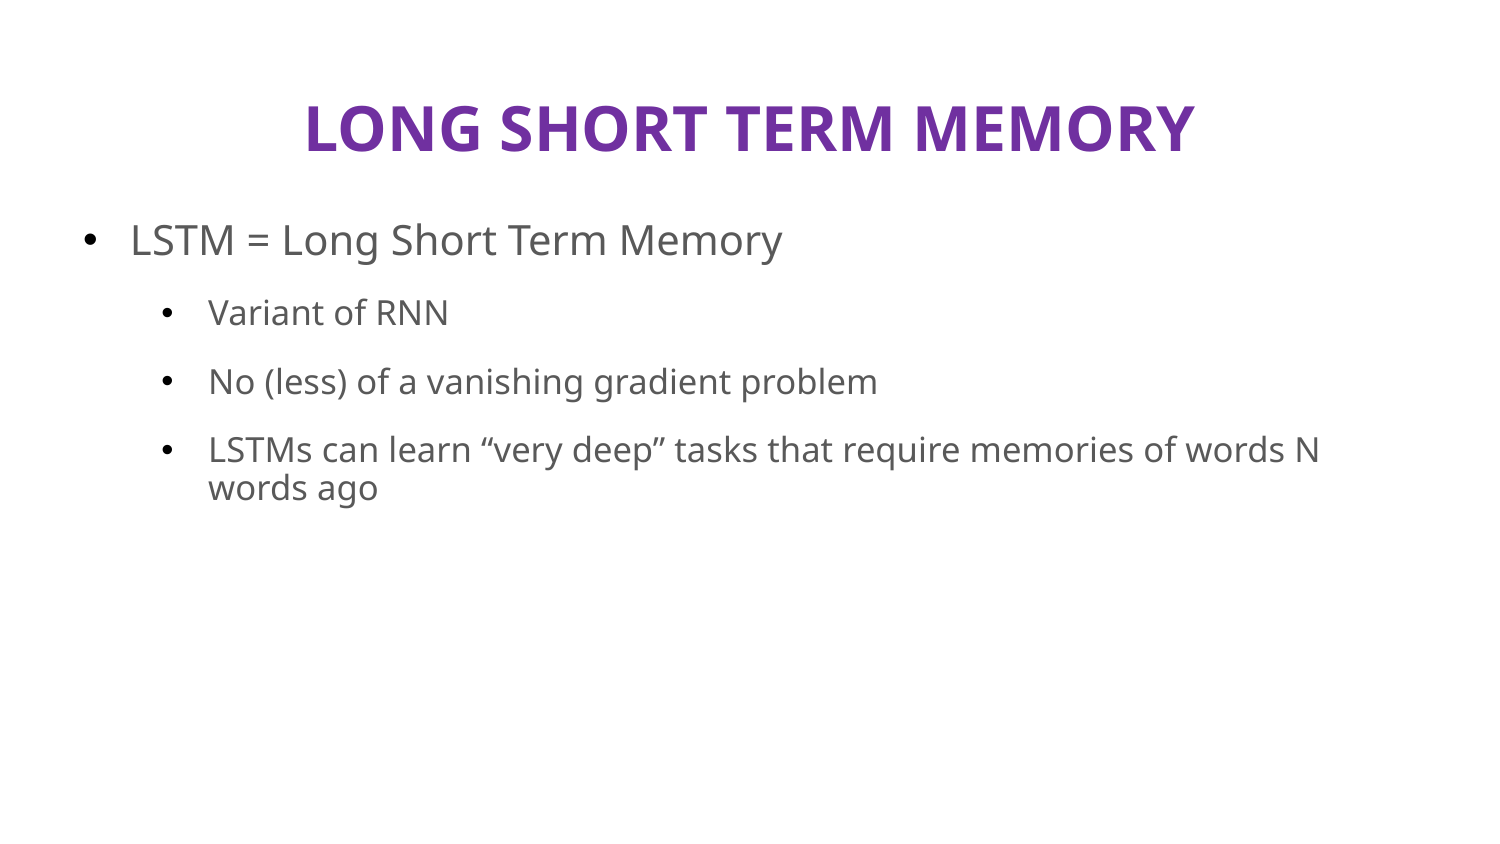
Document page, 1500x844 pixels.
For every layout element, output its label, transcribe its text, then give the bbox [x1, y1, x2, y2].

title LONG SHORT TERM MEMORY [68, 90, 1432, 172]
list LSTM = Long Short Term Memory Variant of RNN No (less) of a vanishing gradient problem LSTMs can learn “very deep” tasks that require memories of words N words ago [70, 213, 1431, 796]
